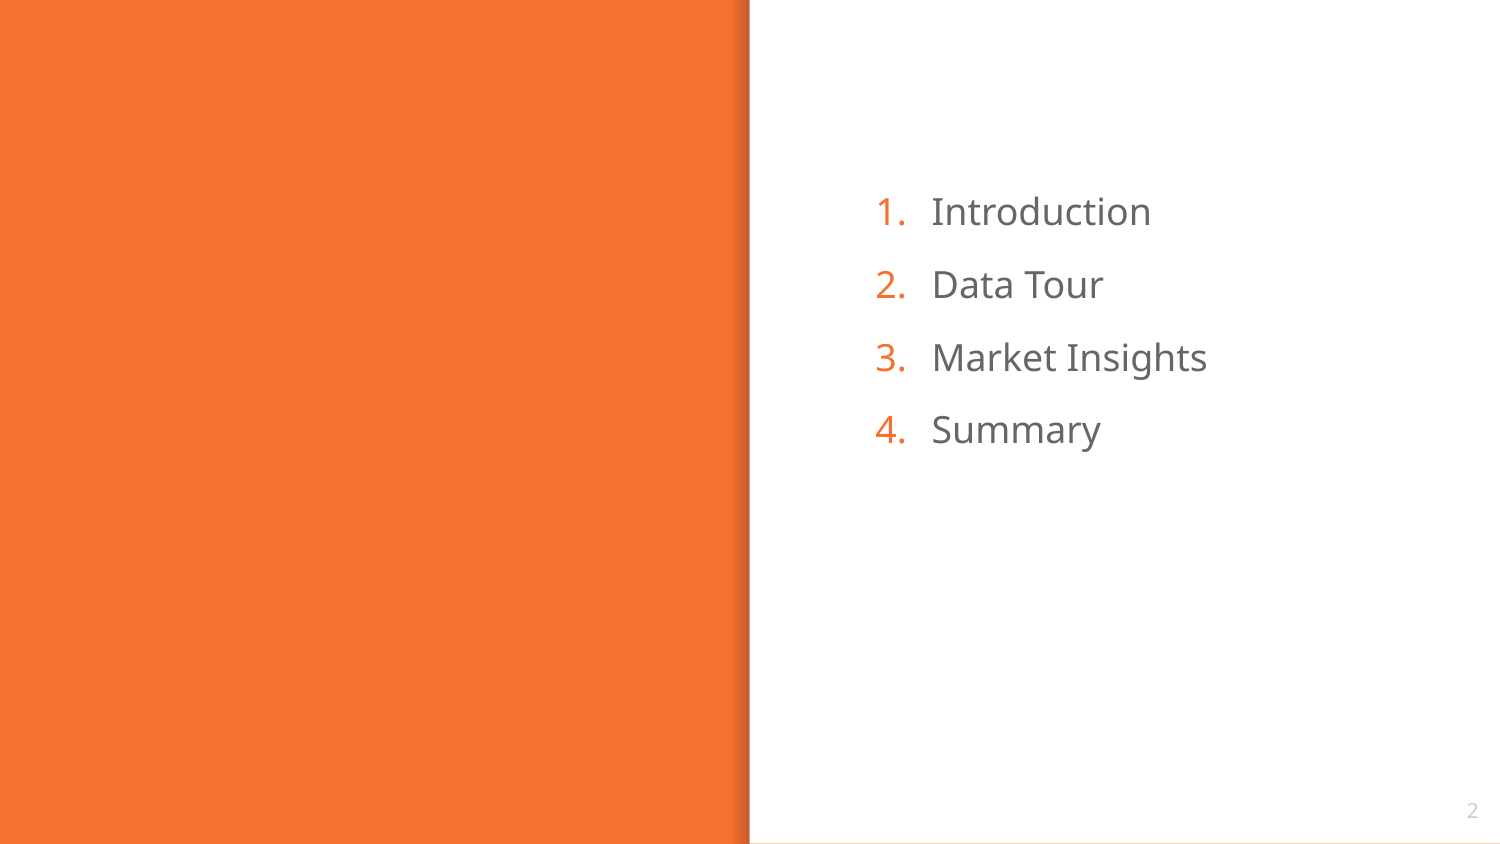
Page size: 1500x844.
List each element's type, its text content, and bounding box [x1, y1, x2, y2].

list Introduction Data Tour Market Insights Summary [841, 166, 1411, 676]
slide_number 2 [1403, 779, 1494, 844]
